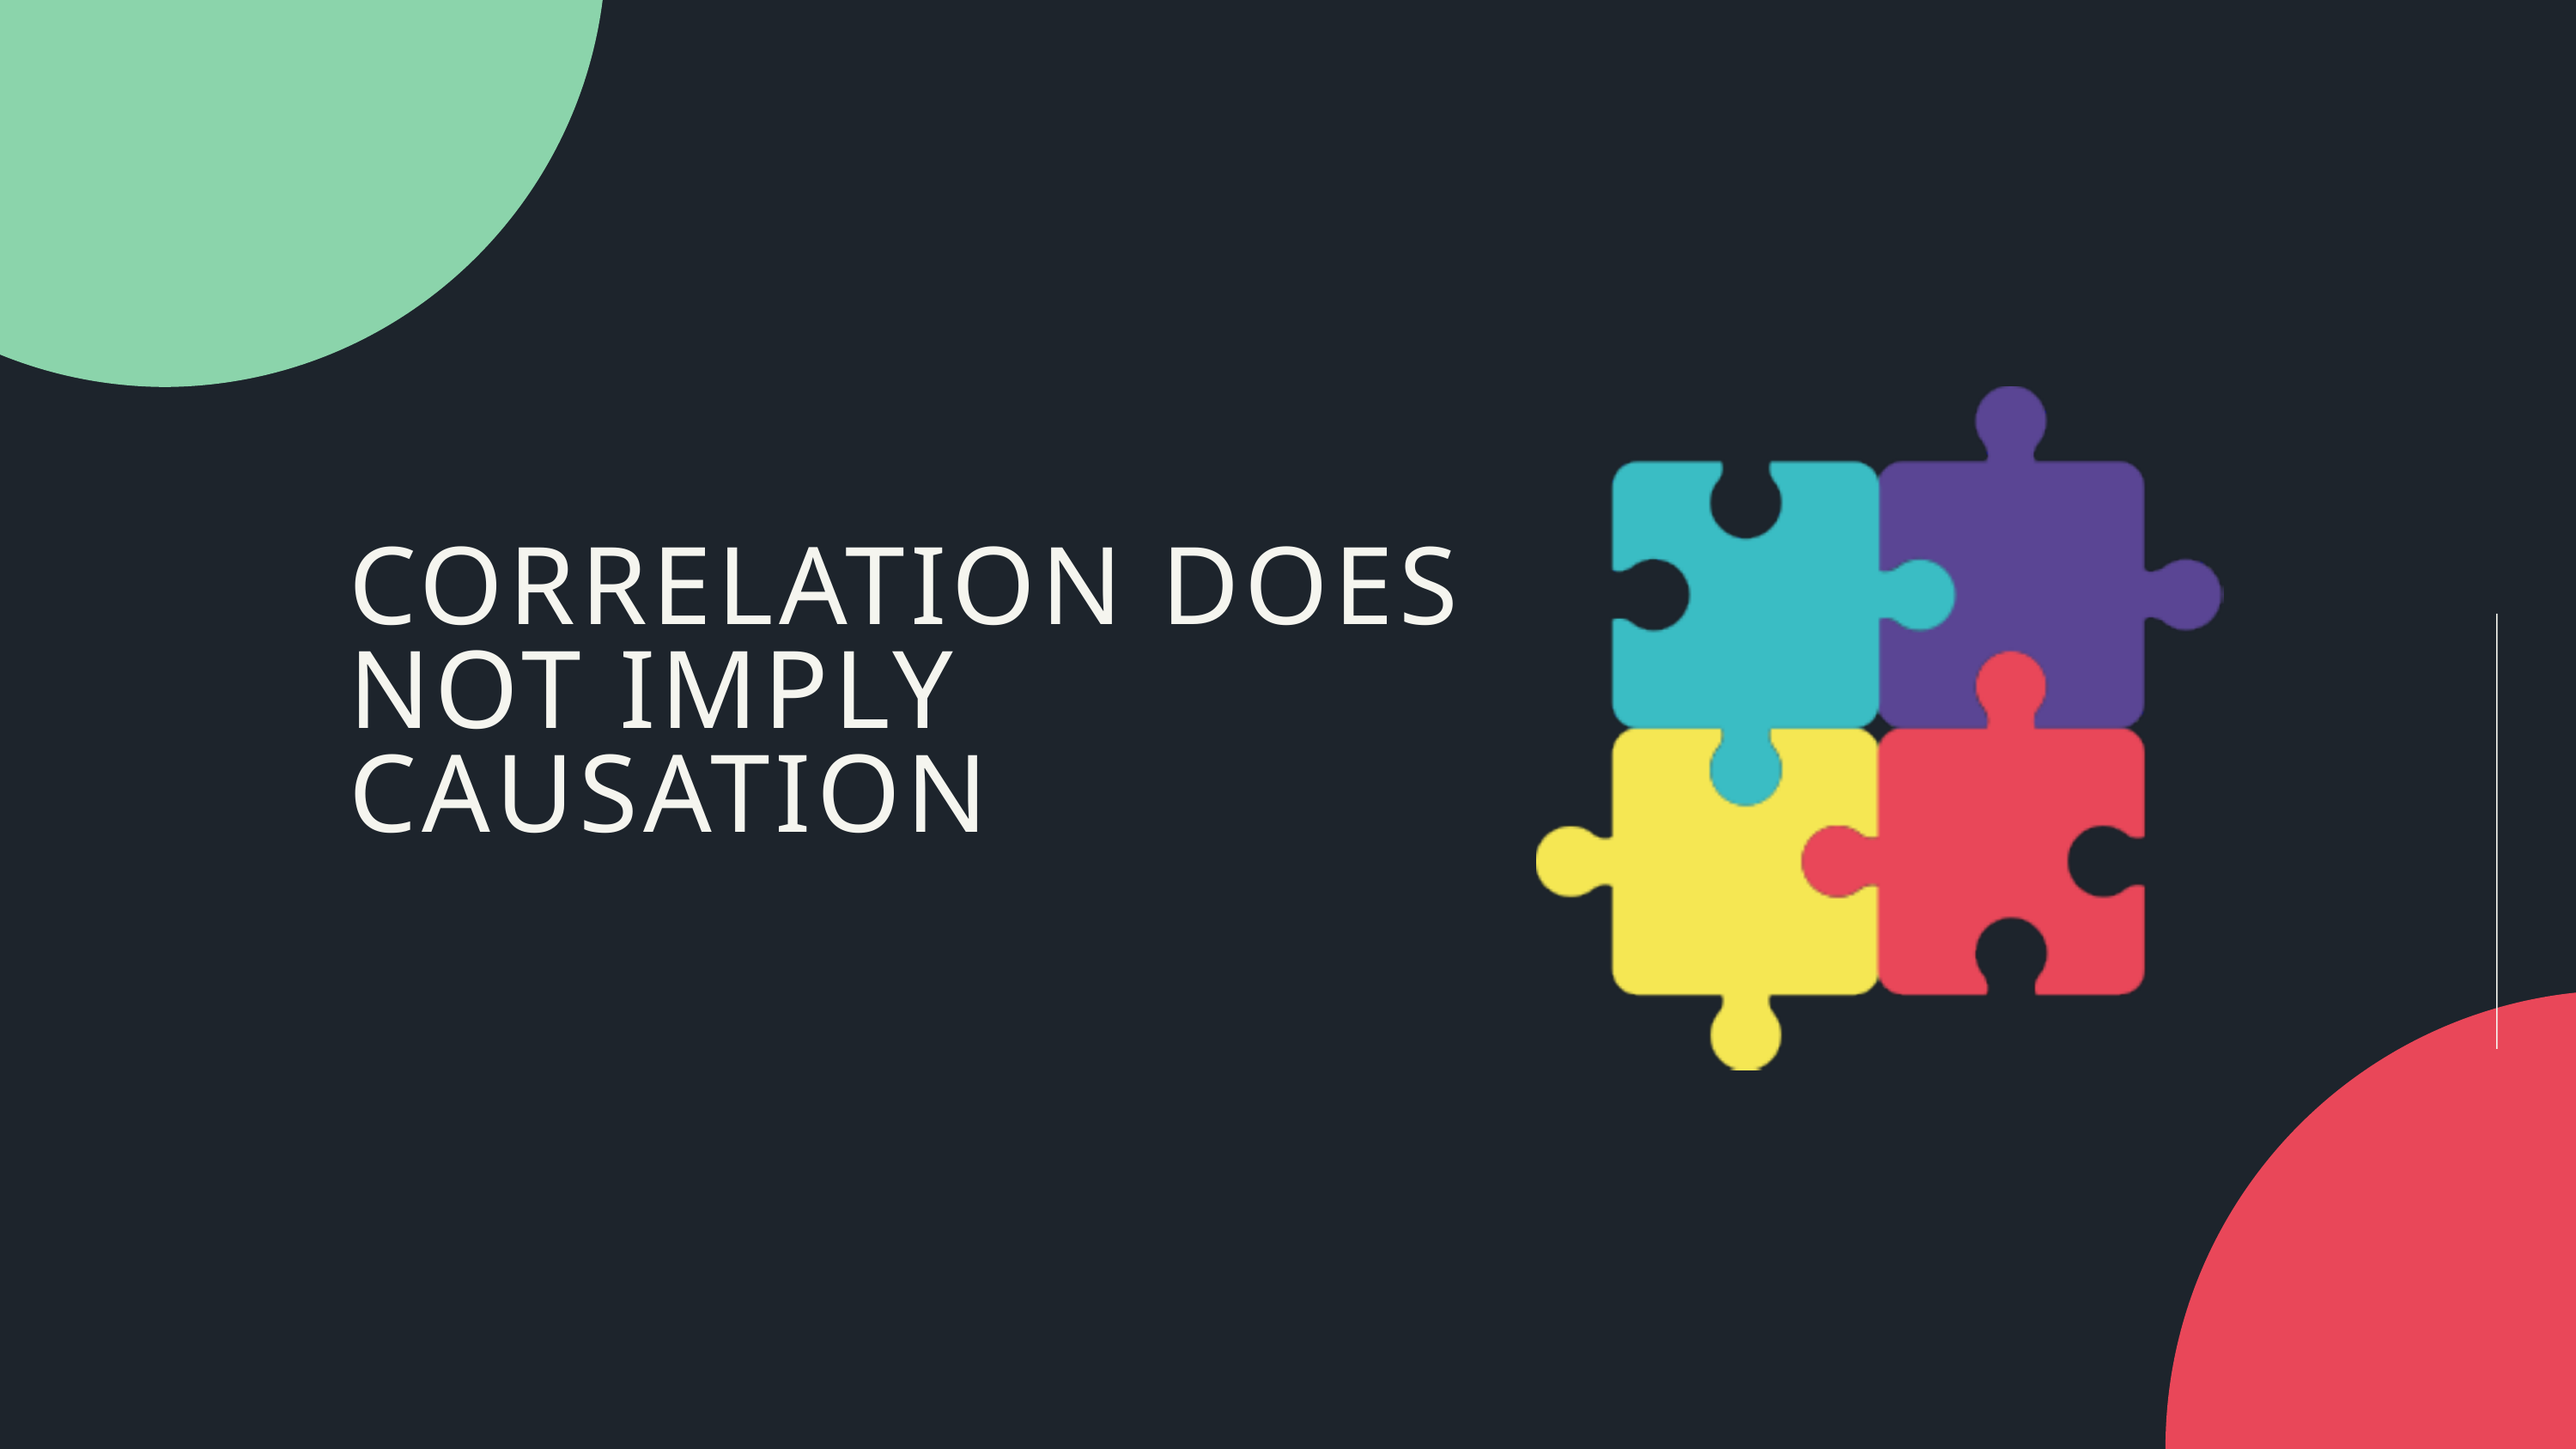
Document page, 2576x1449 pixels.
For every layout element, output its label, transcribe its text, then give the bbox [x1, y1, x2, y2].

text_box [0, 0, 609, 388]
text_box CORRELATION DOES NOT IMPLY CAUSATION [349, 542, 1477, 855]
picture [1536, 386, 2224, 1070]
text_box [2163, 990, 2576, 1449]
